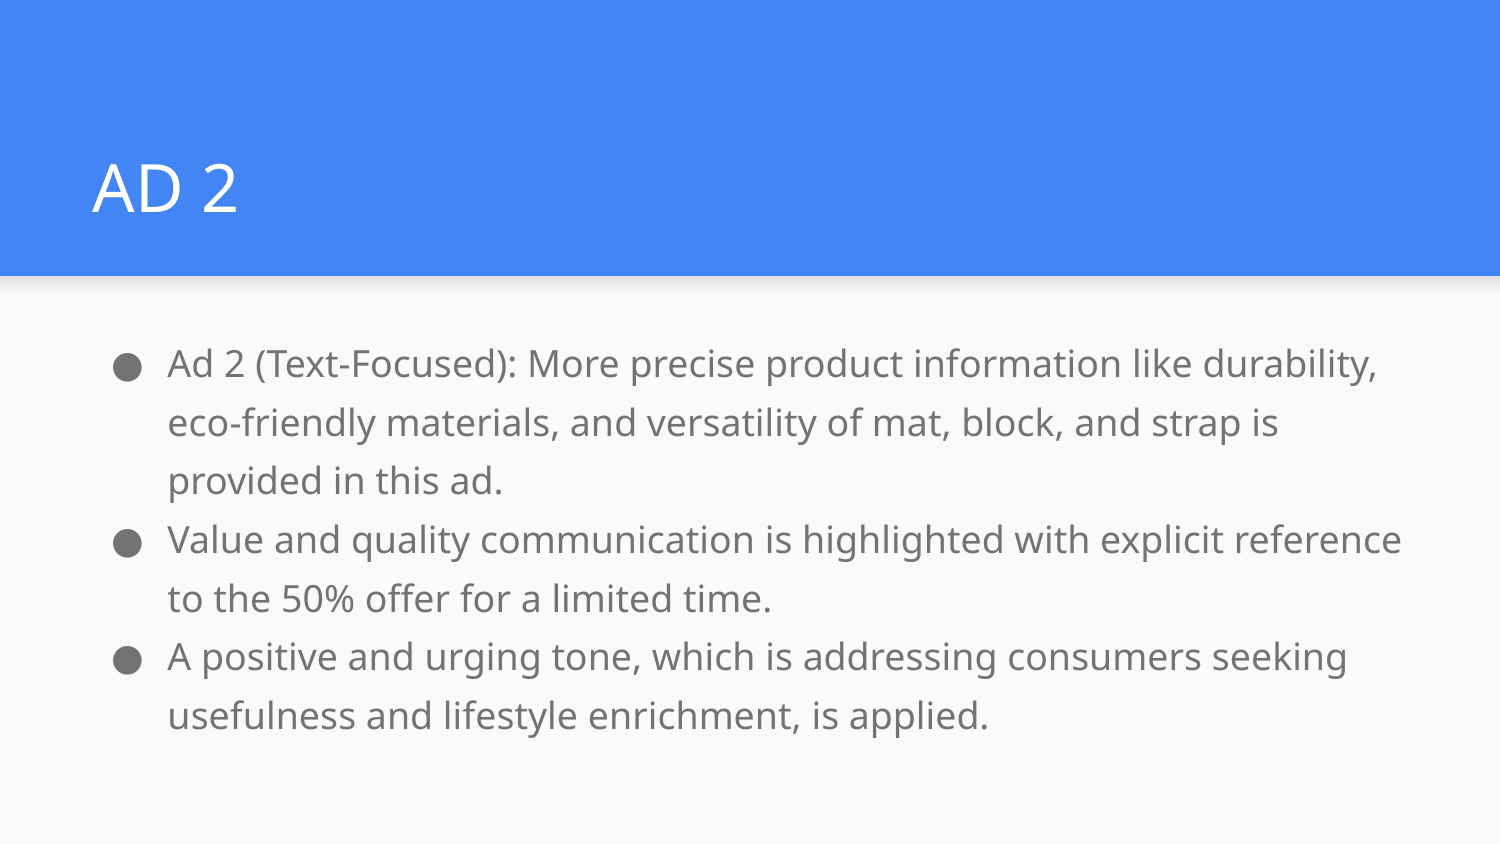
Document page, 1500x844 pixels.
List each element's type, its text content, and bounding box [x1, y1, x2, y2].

title AD 2 [77, 121, 1427, 248]
list Ad 2 (Text-Focused): More precise product information like durability, eco-friendly materials, and versatility of mat, block, and strap is provided in this ad. Value and quality communication is highlighted with explicit reference to the 50% offer for a limited time. A positive and urging tone, which is addressing consumers seeking usefulness and lifestyle enrichment, is applied. [77, 314, 1427, 760]
